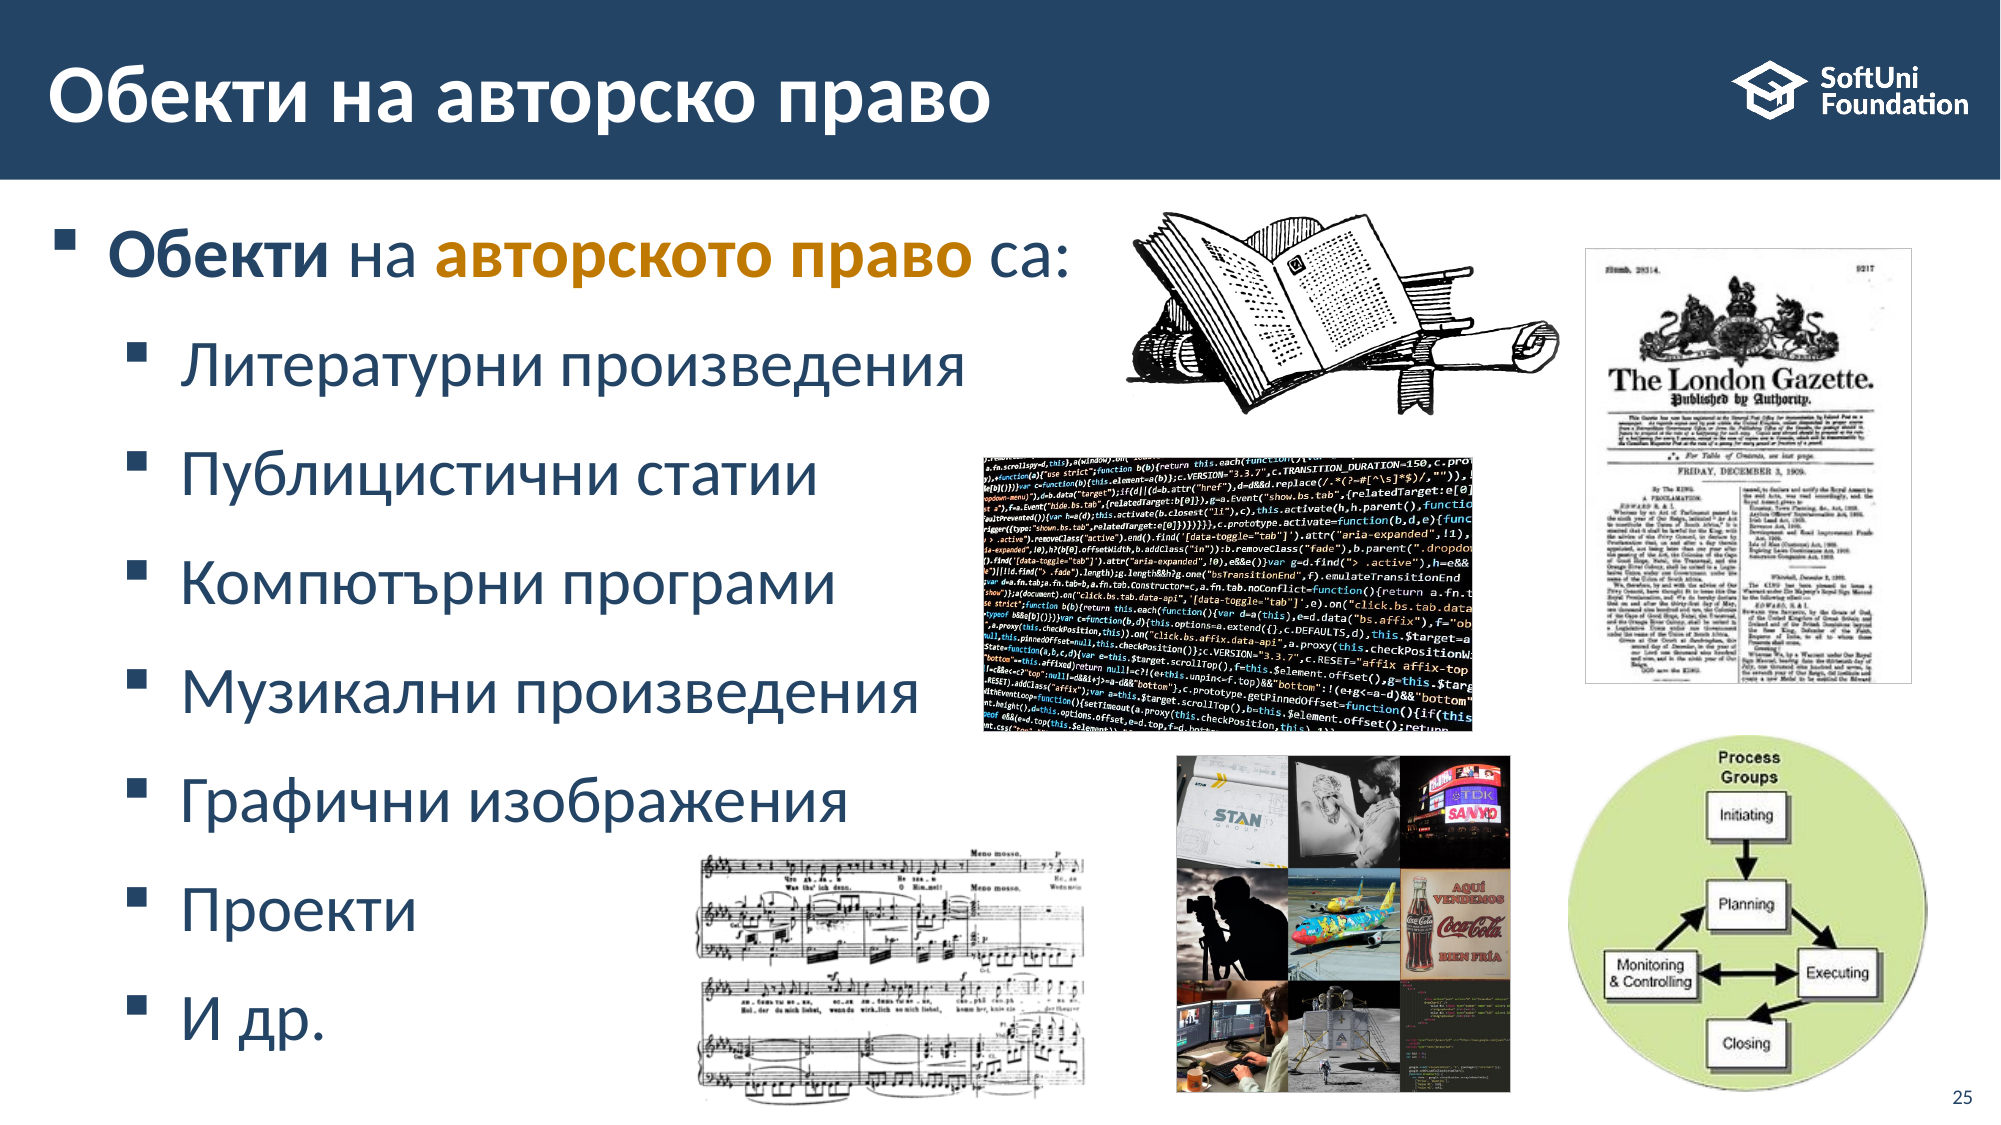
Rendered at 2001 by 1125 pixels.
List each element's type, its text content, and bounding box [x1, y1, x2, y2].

picture [1176, 755, 1511, 1094]
list Обекти на авторското право са: Литературни произведения Публицистични статии Компютърни програми Музикални произведения Графични изображения Проекти И др. [31, 196, 1970, 1104]
picture [1585, 248, 1912, 684]
picture [691, 843, 1090, 1109]
picture [1109, 180, 1578, 439]
picture [1568, 735, 1929, 1093]
slide_number 25 [1927, 1067, 1989, 1117]
picture [983, 456, 1473, 732]
picture [1731, 60, 1968, 120]
title Обекти на авторско право [31, 16, 1716, 162]
